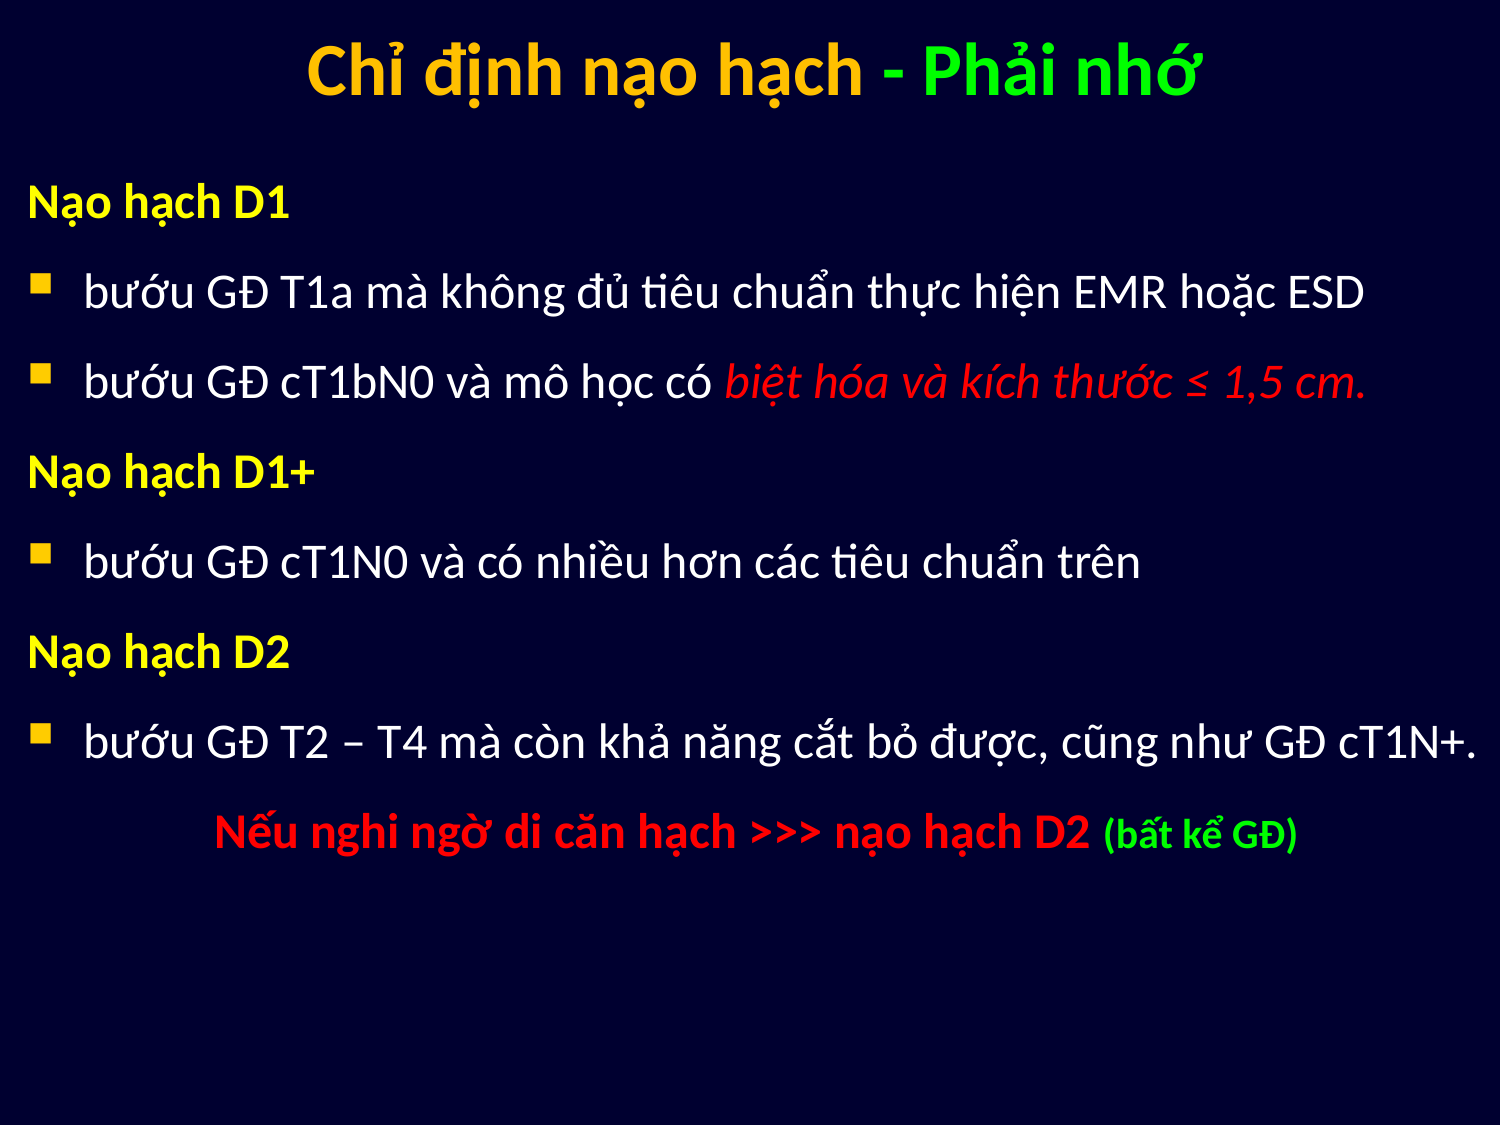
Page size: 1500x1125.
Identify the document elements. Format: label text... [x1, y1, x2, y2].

title Chỉ định nạo hạch - Phải nhớ [80, 0, 1431, 130]
list Nạo hạch D1 bướu GĐ T1a mà không đủ tiêu chuẩn thực hiện EMR hoặc ESD bướu GĐ cT1bN0 và mô học có biệt hóa và kích thước ≤ 1,5 cm. Nạo hạch D1+ bướu GĐ cT1N0 và có nhiều hơn các tiêu chuẩn trên Nạo hạch D2 bướu GĐ T2 – T4 mà còn khả năng cắt bỏ được, cũng như GĐ cT1N+. Nếu nghi ngờ di căn hạch >>> nạo hạch D2 (bất kể GĐ) [12, 130, 1500, 888]
